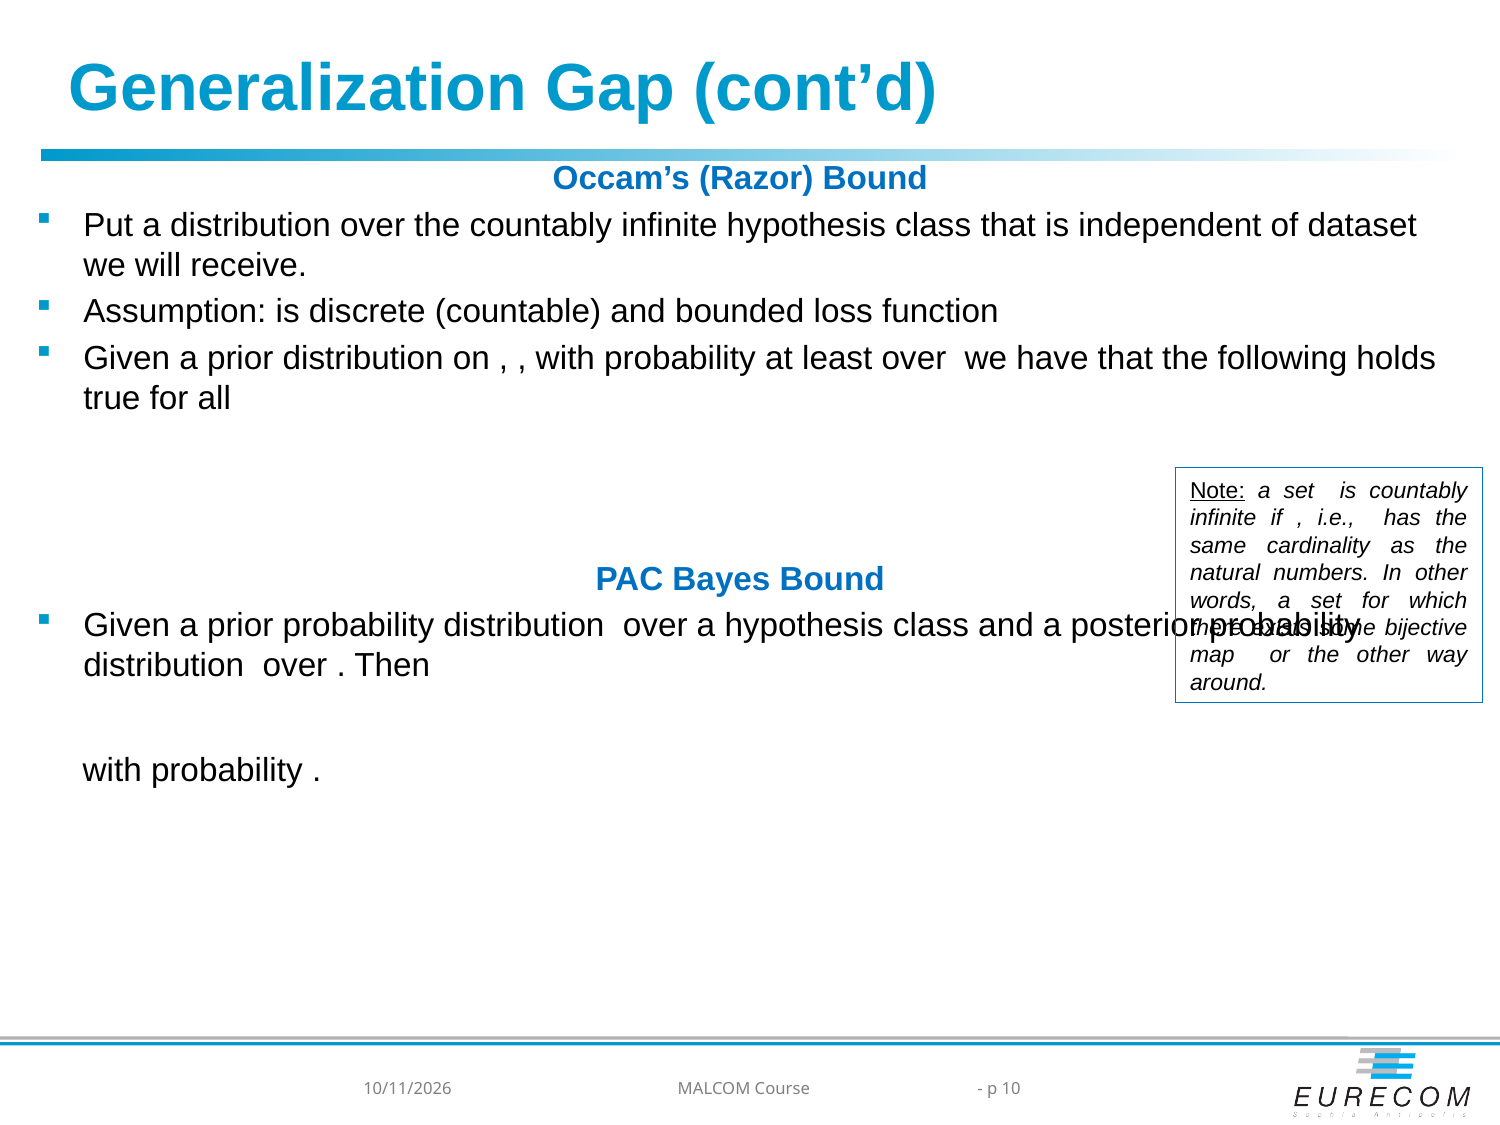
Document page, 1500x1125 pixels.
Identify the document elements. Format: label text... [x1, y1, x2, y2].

title Generalization Gap (cont’d) [52, 30, 1460, 138]
picture [1293, 1048, 1477, 1118]
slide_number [348, 1070, 526, 1103]
slide_number - p 10 [962, 1070, 1081, 1103]
footer MALCOM Course [537, 1070, 951, 1103]
